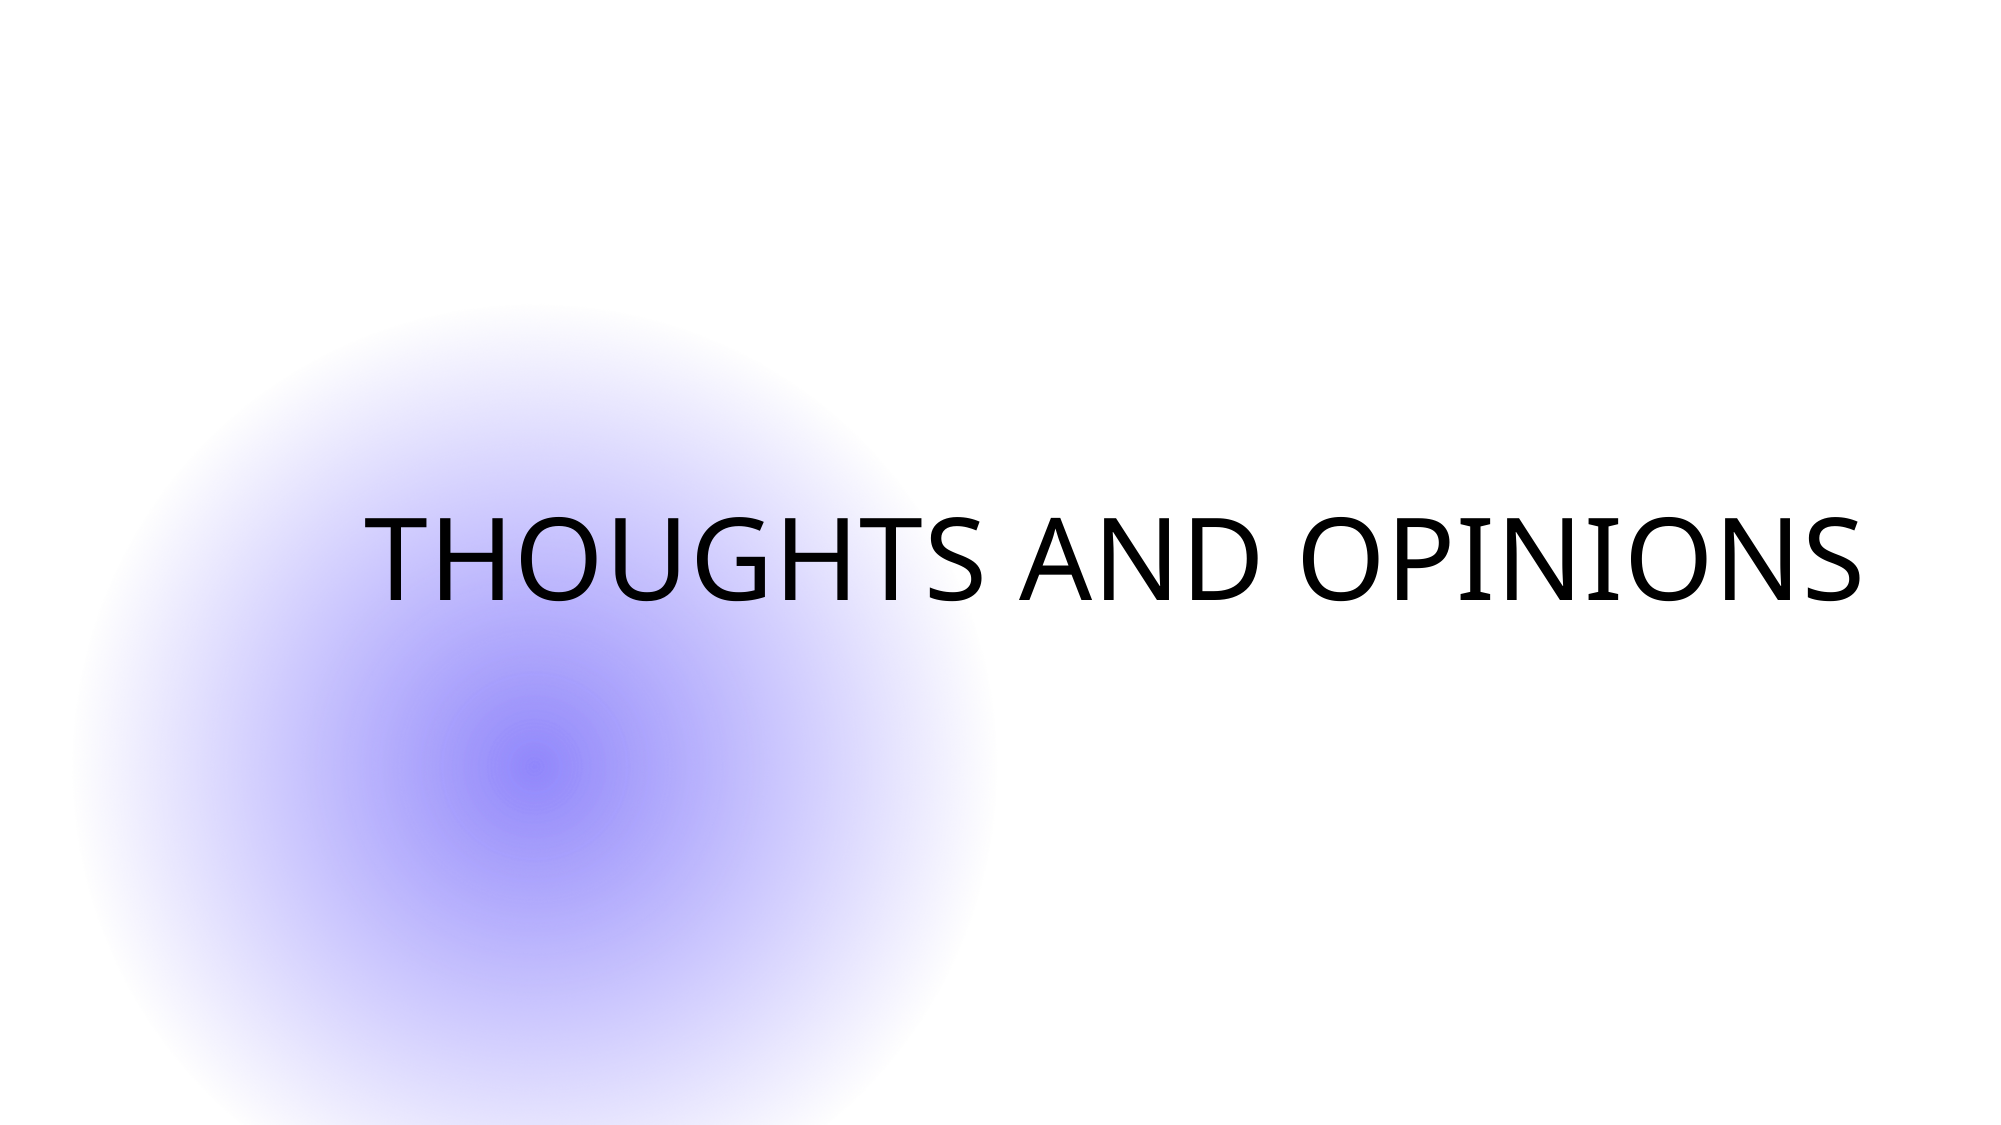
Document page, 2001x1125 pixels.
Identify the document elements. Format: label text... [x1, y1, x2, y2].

picture [69, 301, 1000, 1125]
title Thoughts and opinions [349, 451, 1922, 630]
